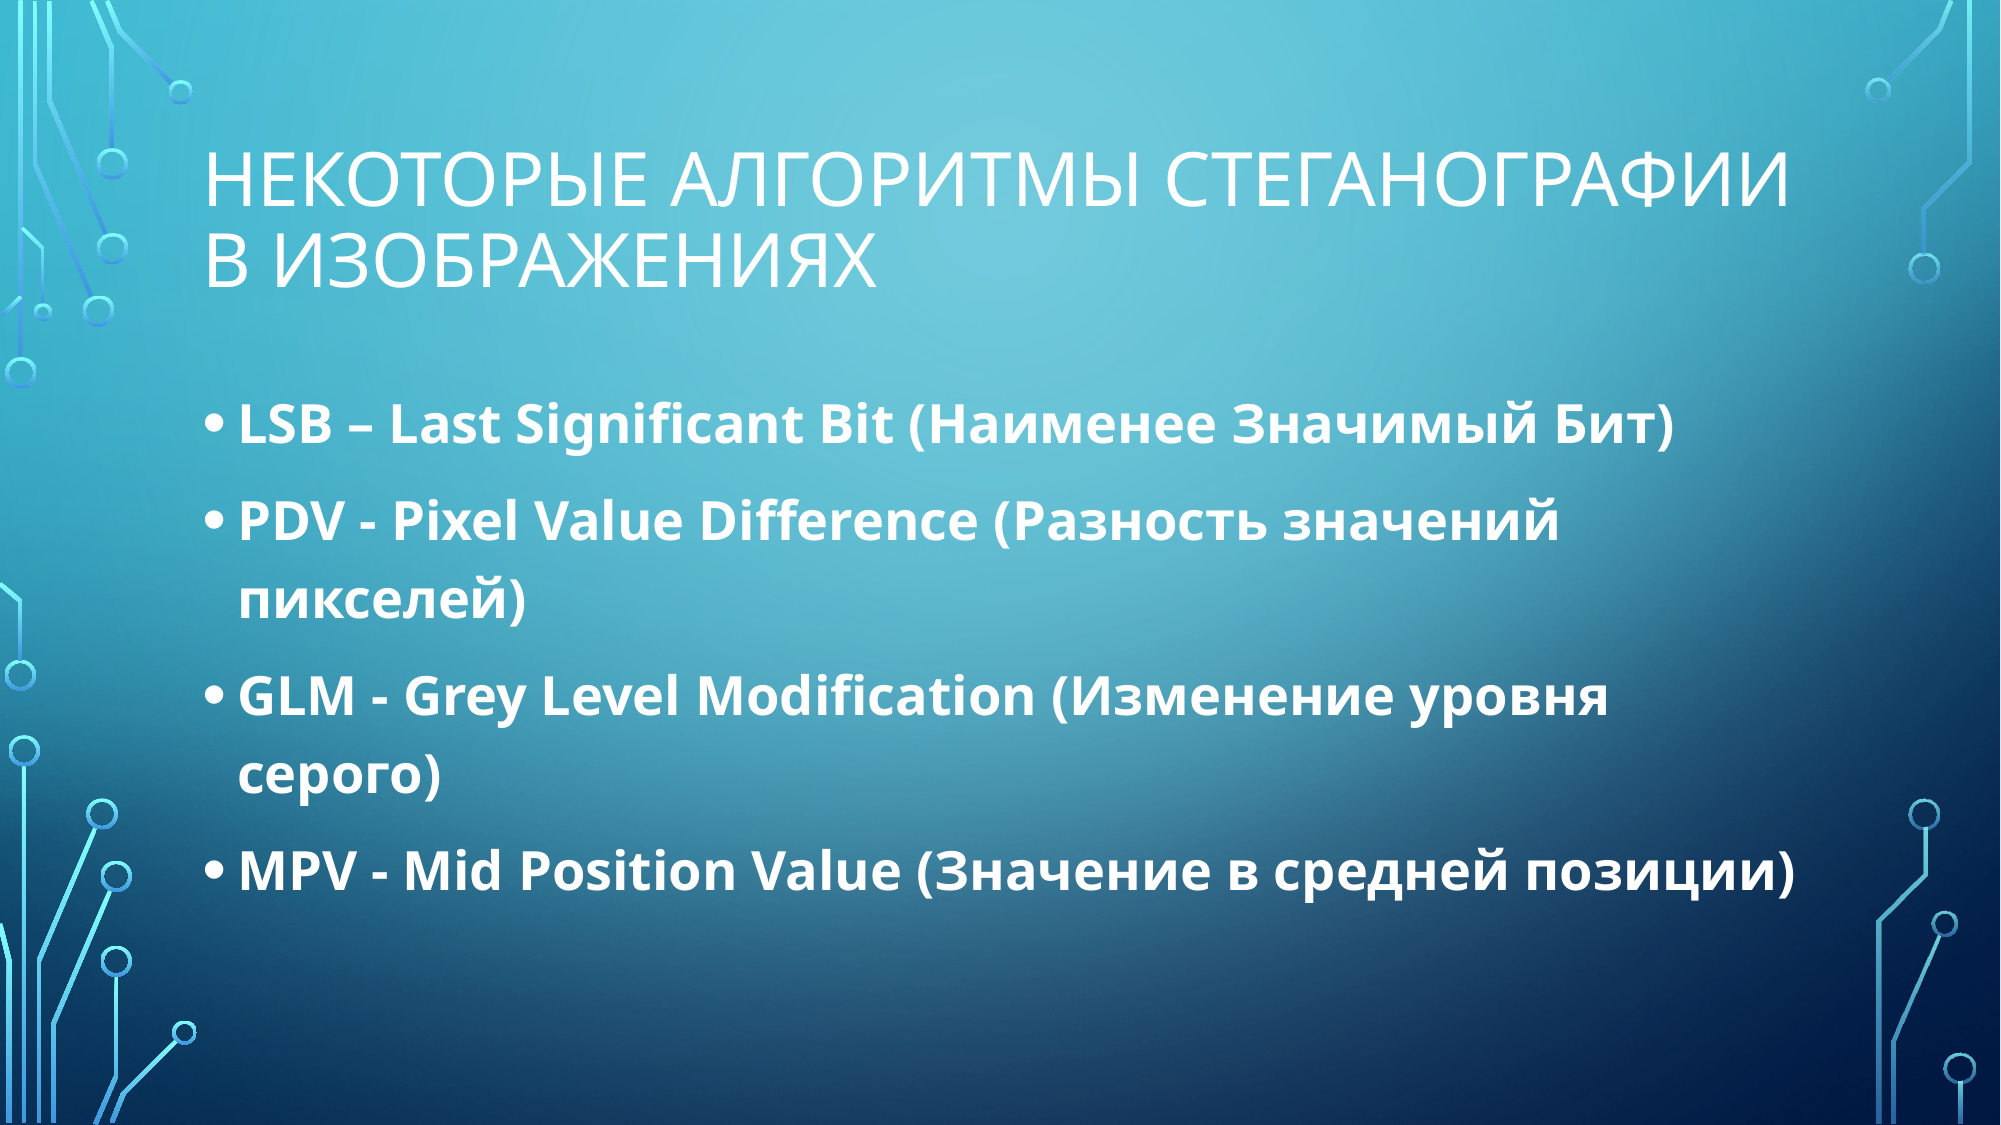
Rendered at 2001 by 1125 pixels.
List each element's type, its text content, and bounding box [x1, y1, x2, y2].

list LSB – Last Significant Bit (Наименее Значимый Бит) PDV - Pixel Value Difference (Разность значений пикселей) GLM - Grey Level Modification (Изменение уровня серого) MPV - Mid Position Value (Значение в средней позиции) [187, 369, 1813, 950]
title Некоторые алгоритмы Стеганографии в изображениях [187, 101, 1813, 344]
